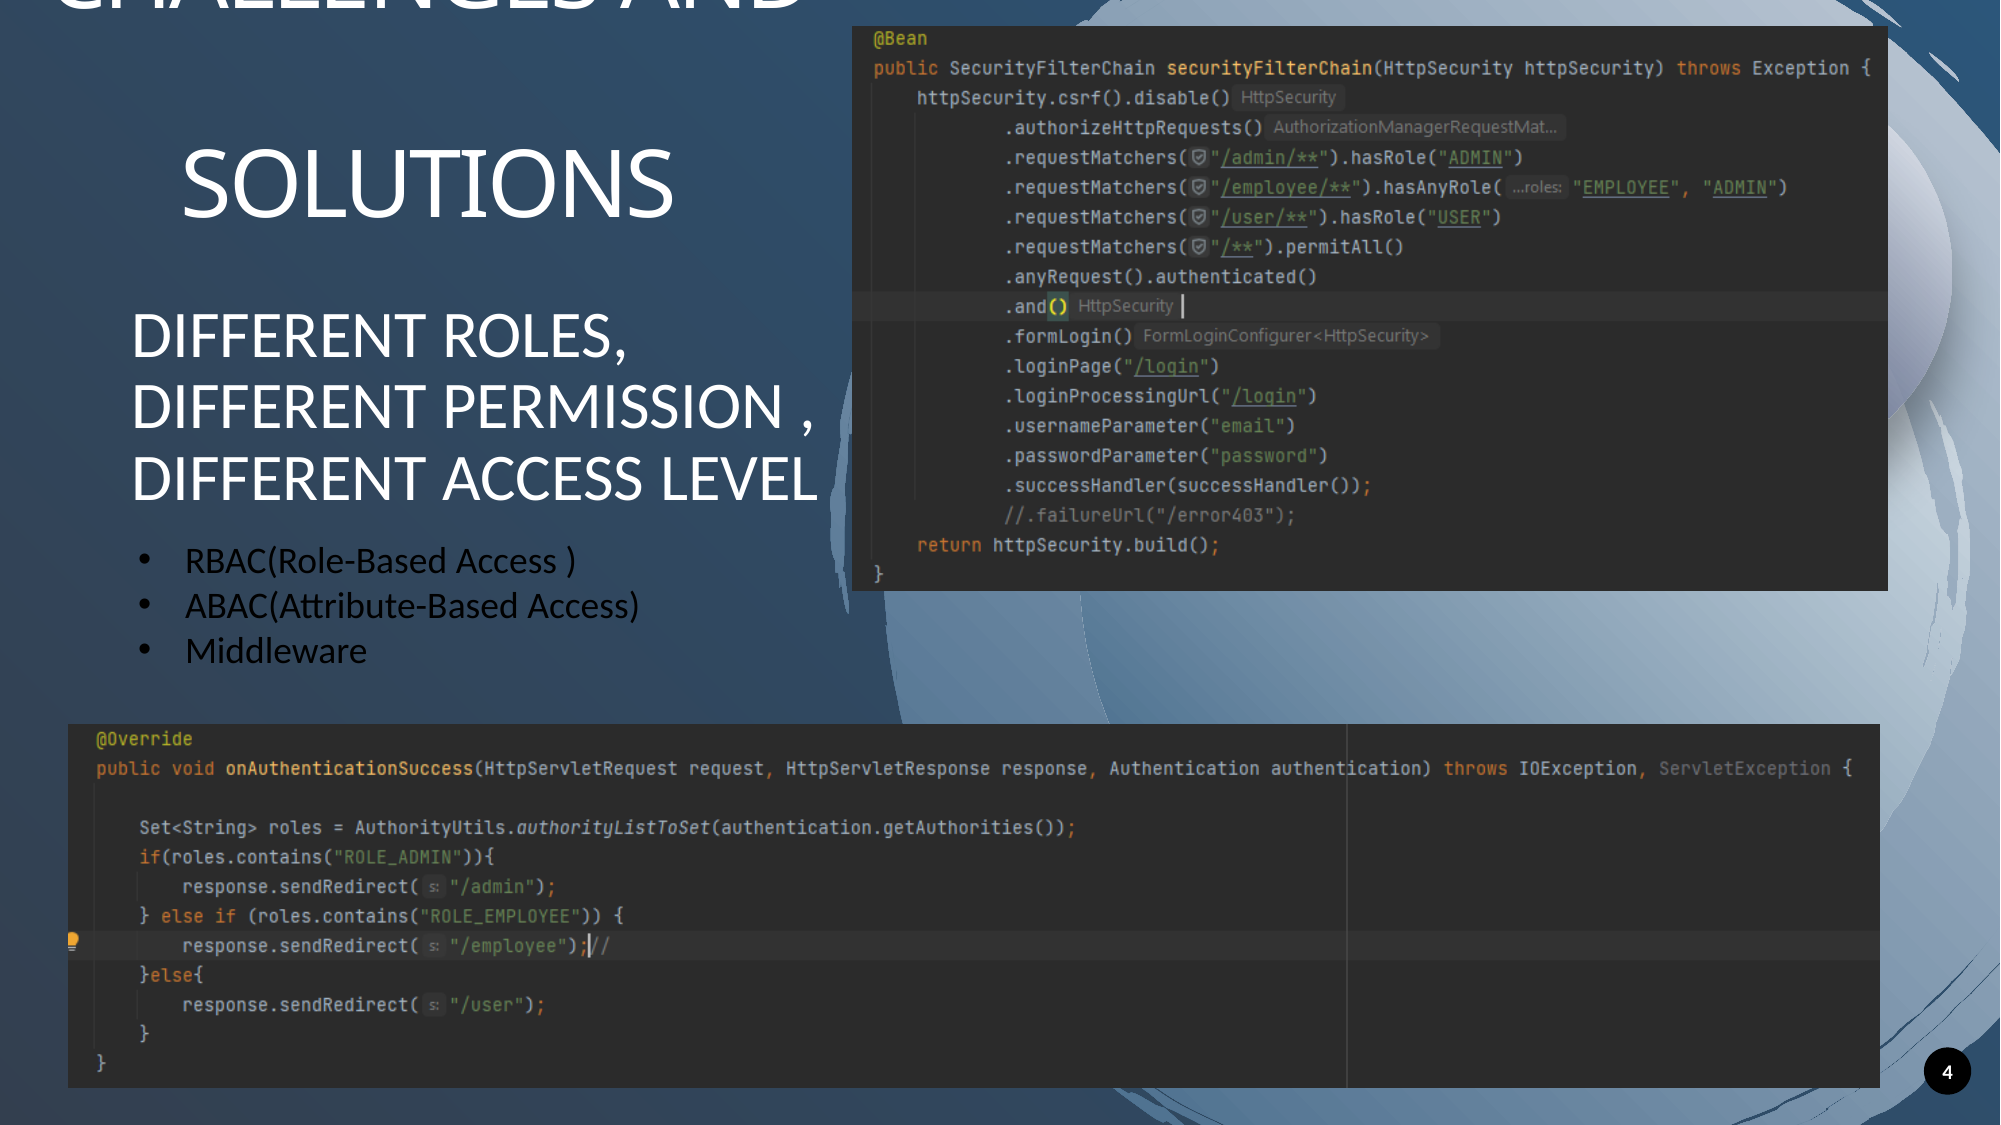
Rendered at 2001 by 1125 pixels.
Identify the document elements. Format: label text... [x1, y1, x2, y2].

list Different roles, different permission , different access level [131, 299, 824, 415]
slide_number 4 [1923, 1047, 1972, 1095]
text_box RBAC(Role-Based Access ) ABAC(Attribute-Based Access) Middleware [123, 528, 824, 679]
text_box [1888, 124, 1953, 420]
picture [852, 26, 1888, 591]
title Challenges and solutions [35, 0, 823, 341]
picture [68, 724, 1880, 1088]
